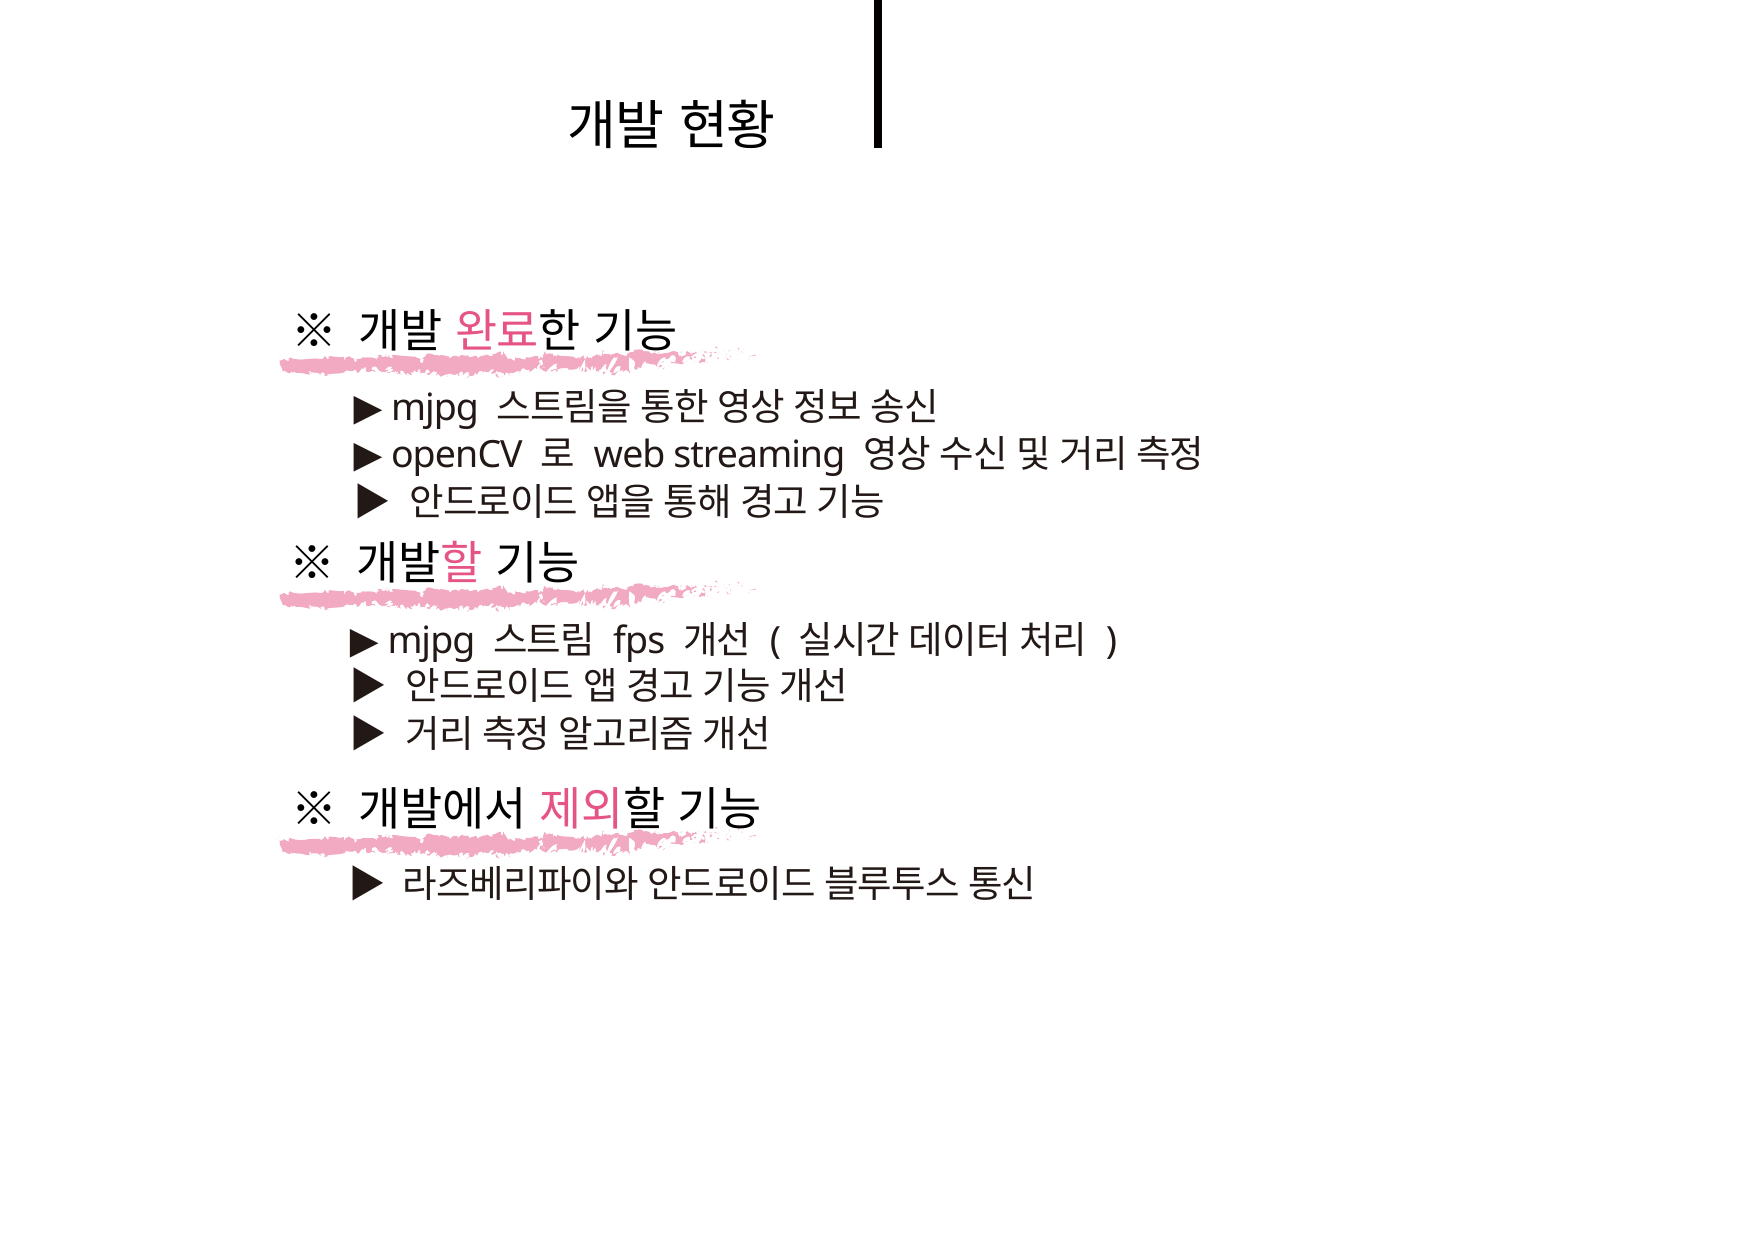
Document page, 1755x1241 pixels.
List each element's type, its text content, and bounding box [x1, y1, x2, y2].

text_box [276, 580, 760, 613]
text_box [276, 842, 760, 859]
text_box ※ 개발할 기능 [274, 525, 595, 596]
text_box 개발 현황 [552, 84, 805, 163]
text_box [276, 346, 760, 379]
text_box ▶ 라즈베리파이와 안드로이드 블루투스 통신 [346, 857, 1271, 905]
text_box ※ 개발 완료한 기능 [276, 294, 693, 349]
text_box ▶ mjpg 스트림을 통한 영상 정보 송신 ▶ openCV 로 web streaming 영상 수신 및 거리 측정 ▶ 안드로이드 앱을 통해 경고 기능 [351, 381, 1276, 523]
text_box ※ 개발에서 제외할 기능 [276, 772, 778, 842]
text_box ▶ mjpg 스트림 fps 개선 ( 실시간 데이터 처리 ) ▶ 안드로이드 앱 경고 기능 개선 ▶ 거리 측정 알고리즘 개선 [347, 613, 1272, 755]
